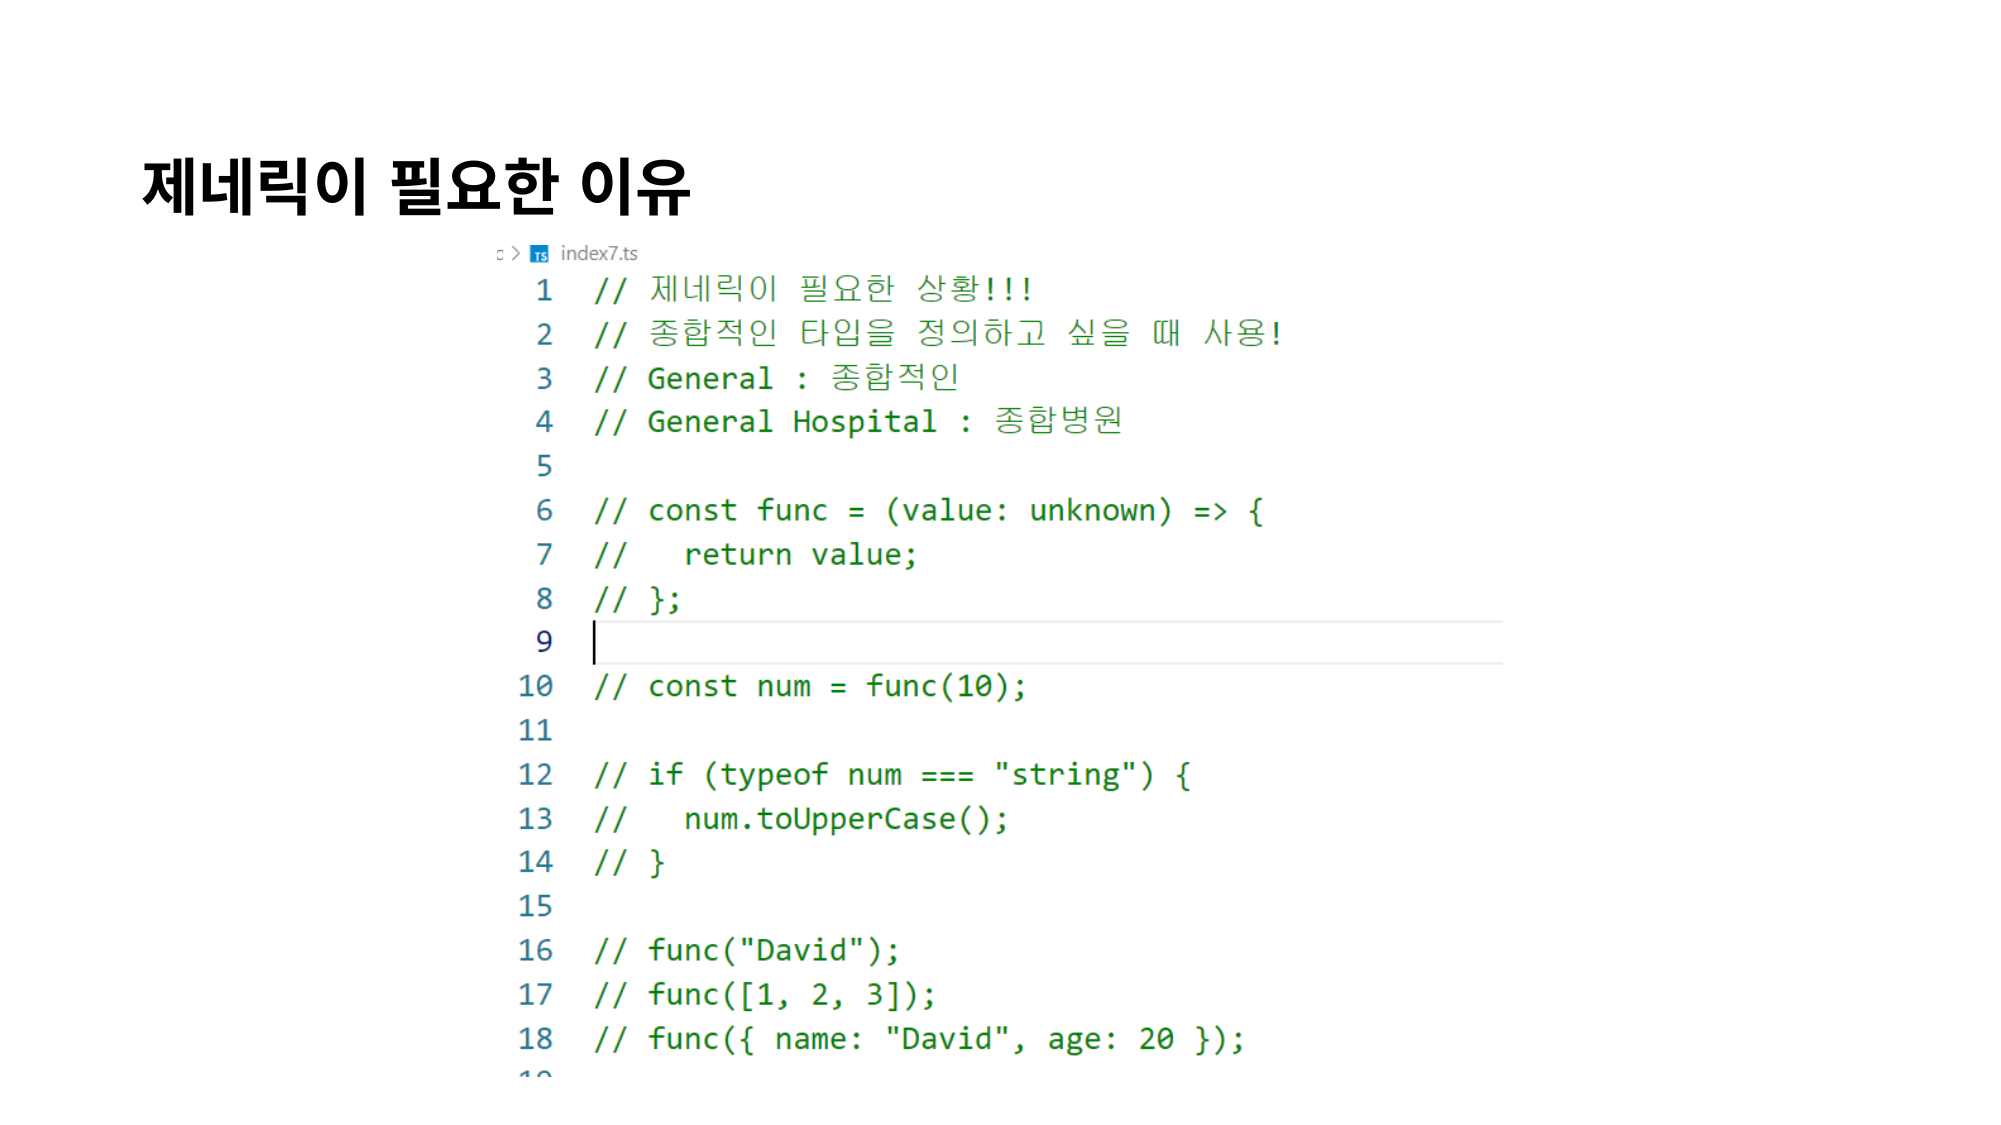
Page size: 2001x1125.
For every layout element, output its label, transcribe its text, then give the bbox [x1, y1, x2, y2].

text_box 제네릭이 필요한 이유 [126, 140, 1874, 231]
picture [497, 245, 1503, 1077]
